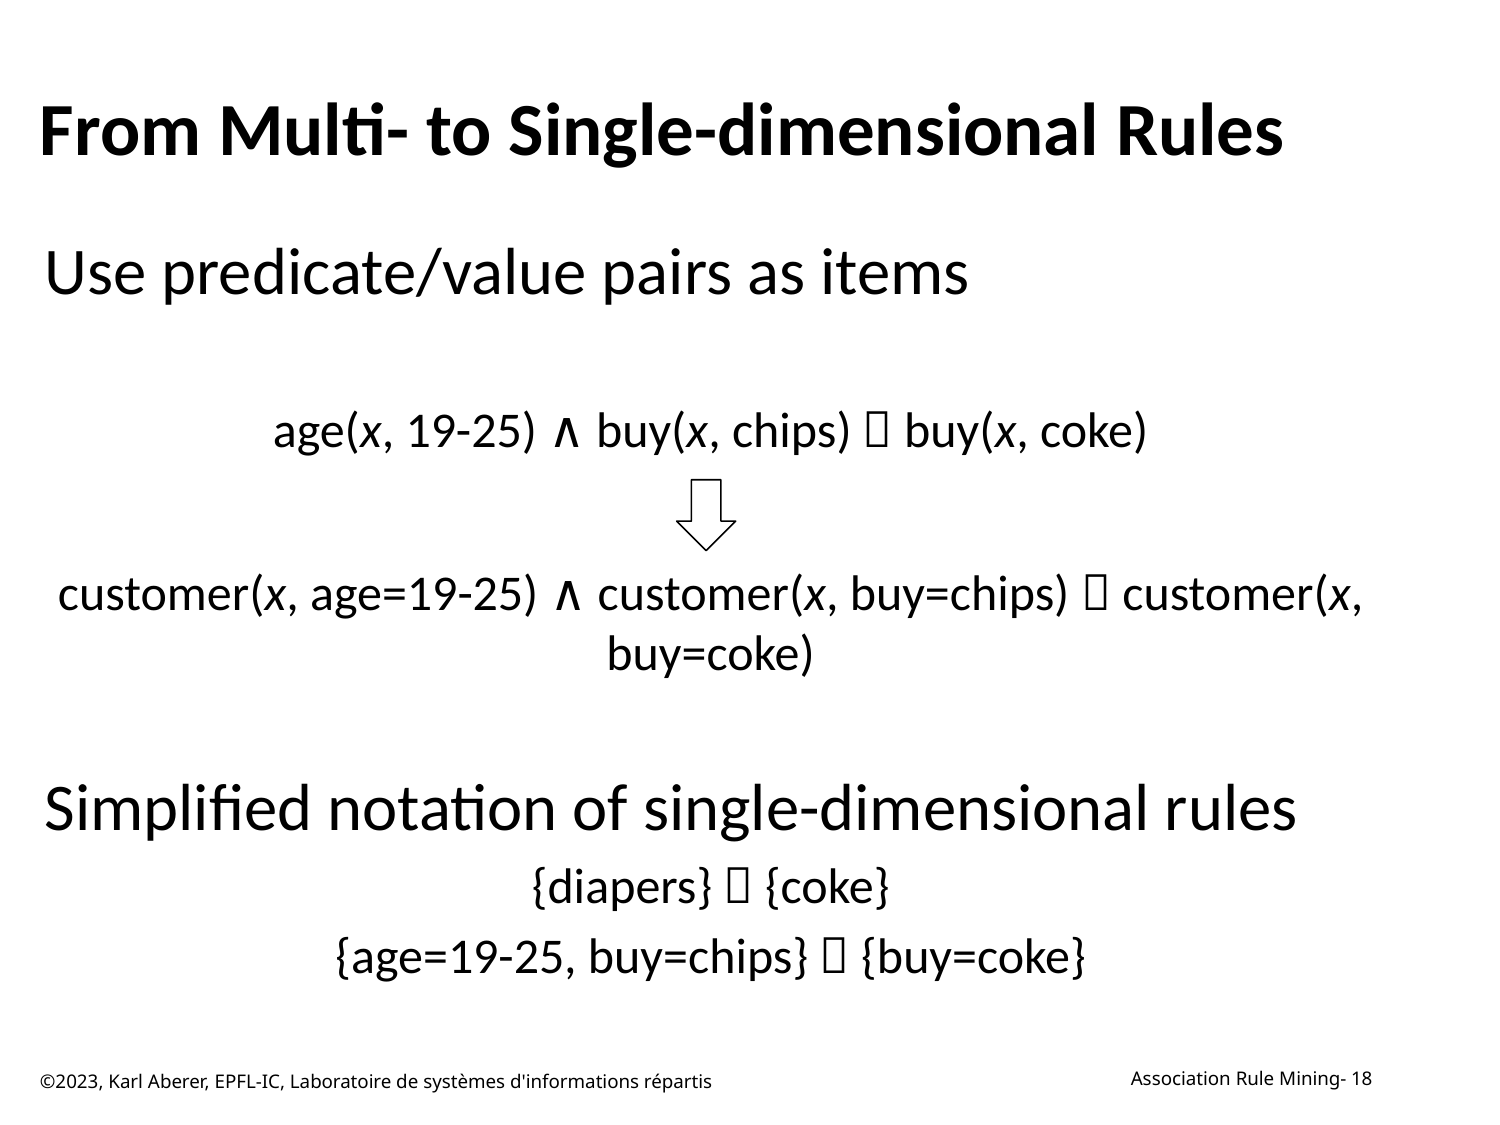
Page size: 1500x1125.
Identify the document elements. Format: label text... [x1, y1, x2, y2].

text_box [676, 479, 736, 551]
list Use predicate/value pairs as items age(x, 19-25) ∧ buy(x, chips)  buy(x, coke) customer(x, age=19-25) ∧ customer(x, buy=chips)  customer(x, buy=coke) Simplified notation of single-dimensional rules {diapers}  {coke} {age=19-25, buy=chips}  {buy=coke} [29, 219, 1393, 1046]
footer ©2023, Karl Aberer, EPFL-IC, Laboratoire de systèmes d'informations répartis [24, 1062, 988, 1101]
title From Multi- to Single-dimensional Rules [24, 49, 1388, 201]
